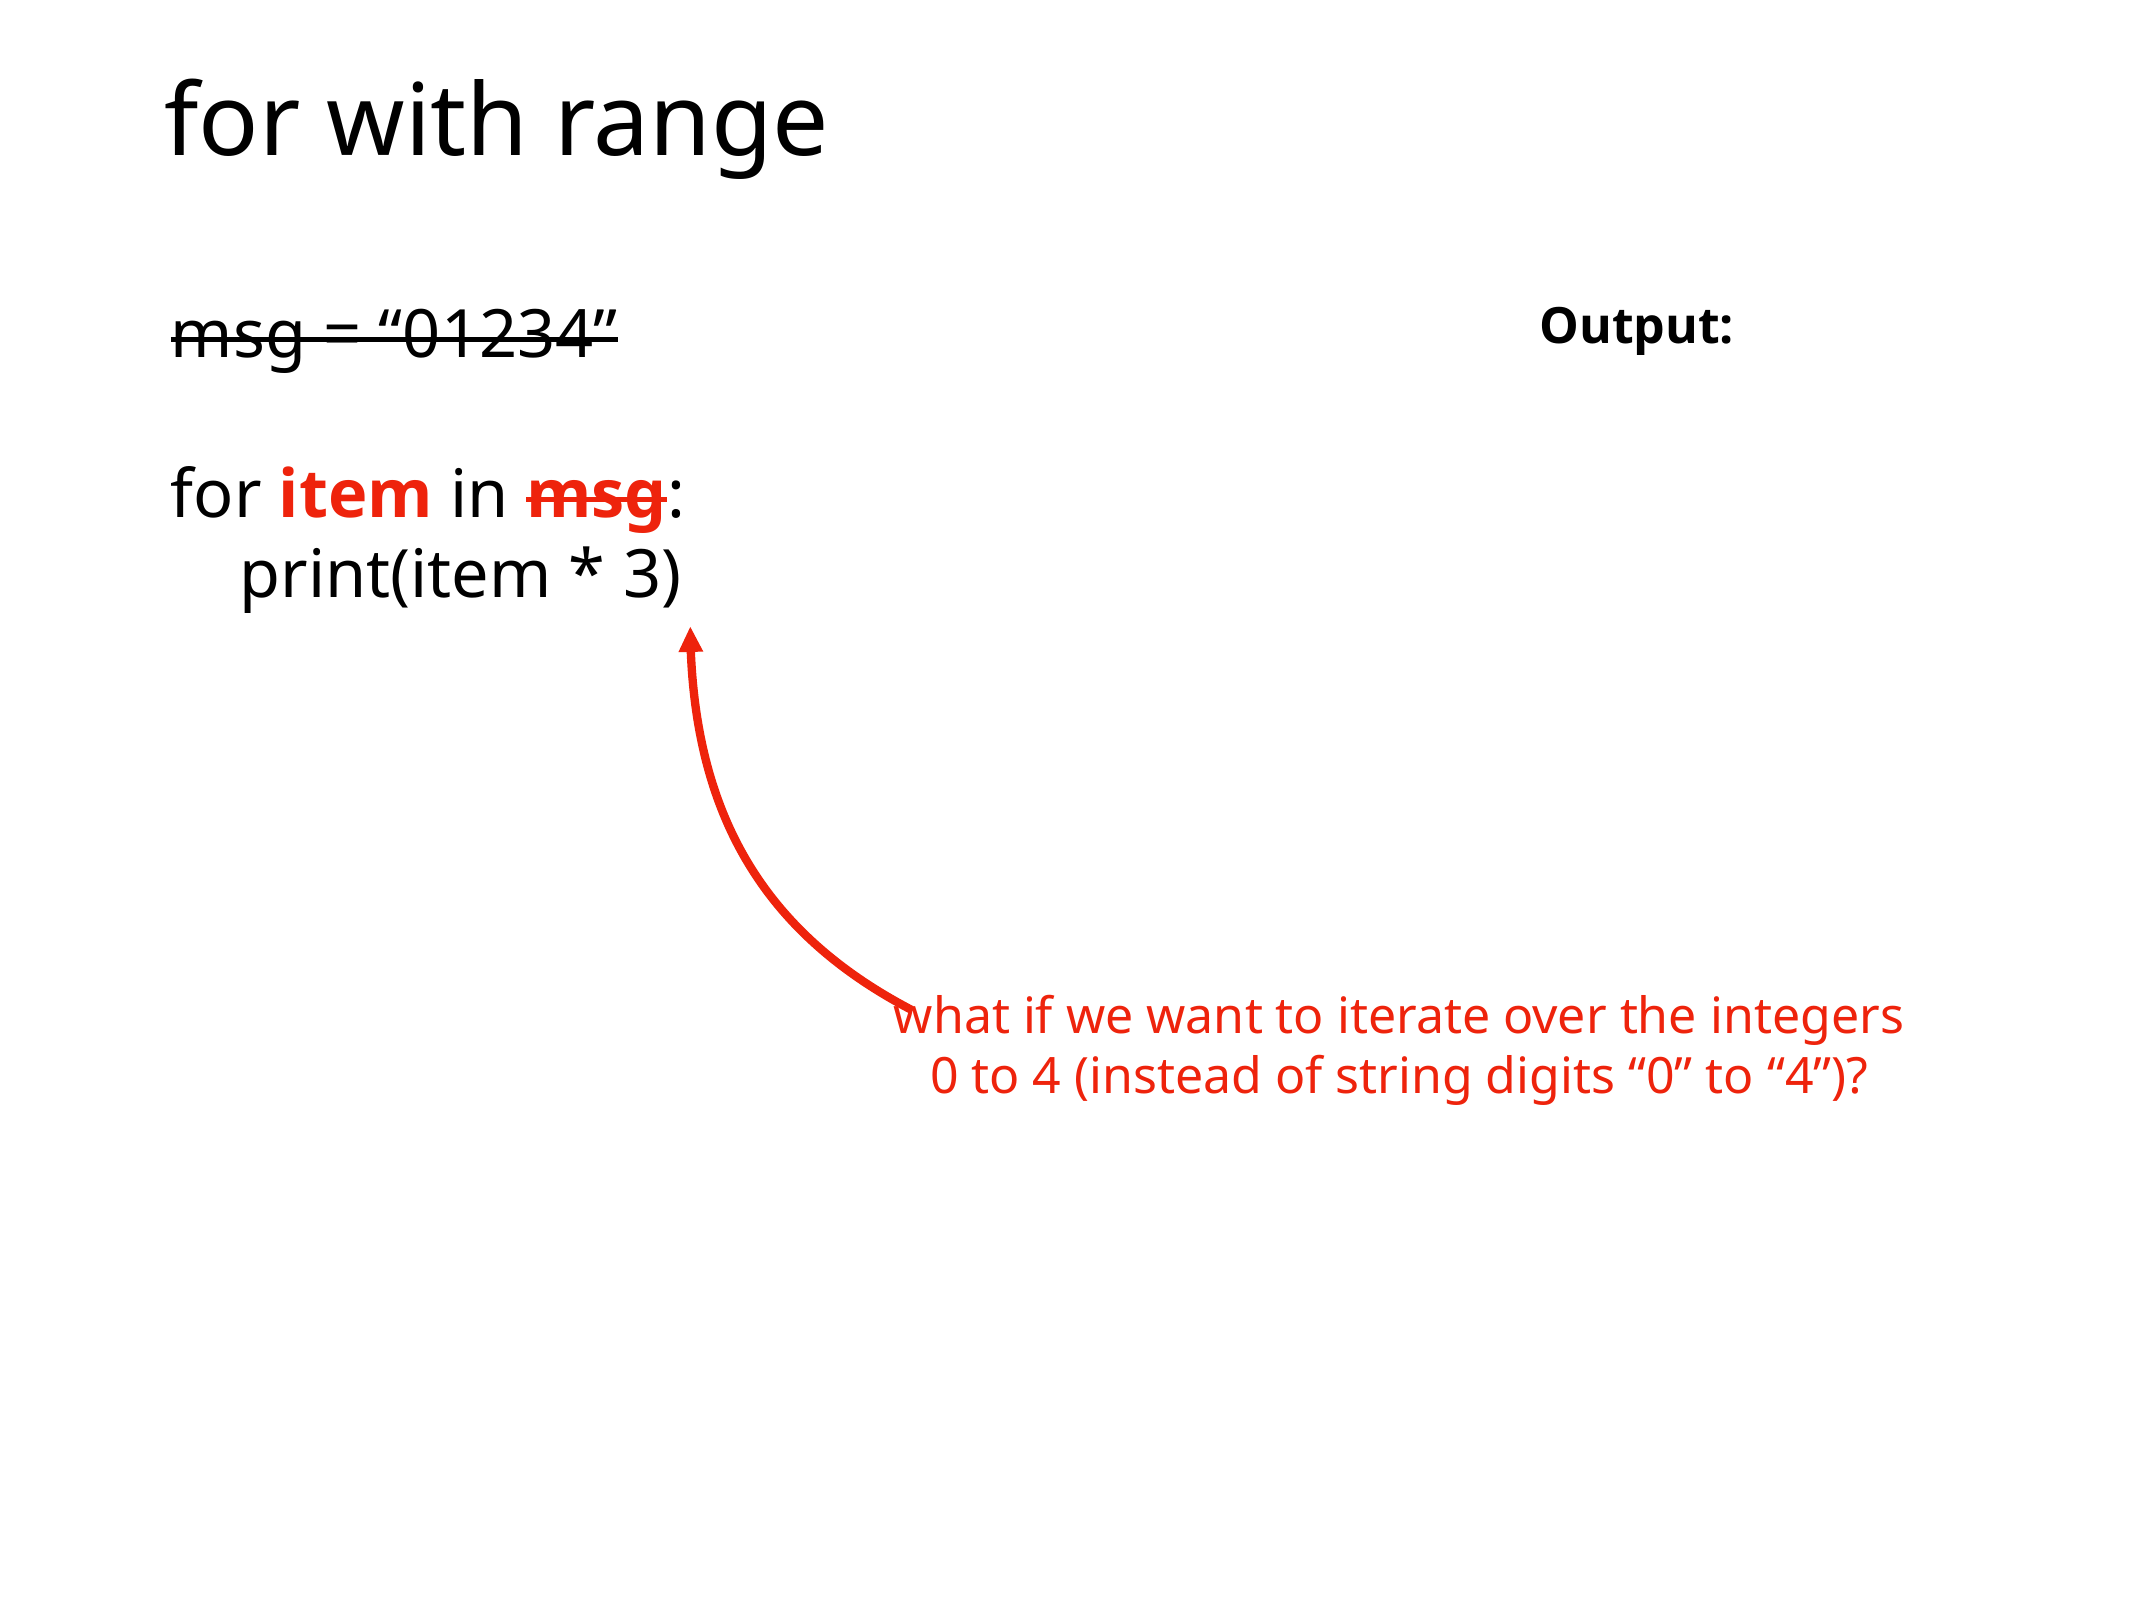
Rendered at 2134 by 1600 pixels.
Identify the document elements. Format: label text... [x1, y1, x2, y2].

text_box msg = “01234” for item in msg: print(item * 3) [162, 282, 1392, 1493]
text_box [684, 626, 892, 996]
text_box what if we want to iterate over the integers 0 to 4 (instead of string digits “0” to “4”)? [885, 975, 1914, 1112]
title for with range [155, 41, 1978, 191]
text_box Output: [1531, 285, 1743, 362]
